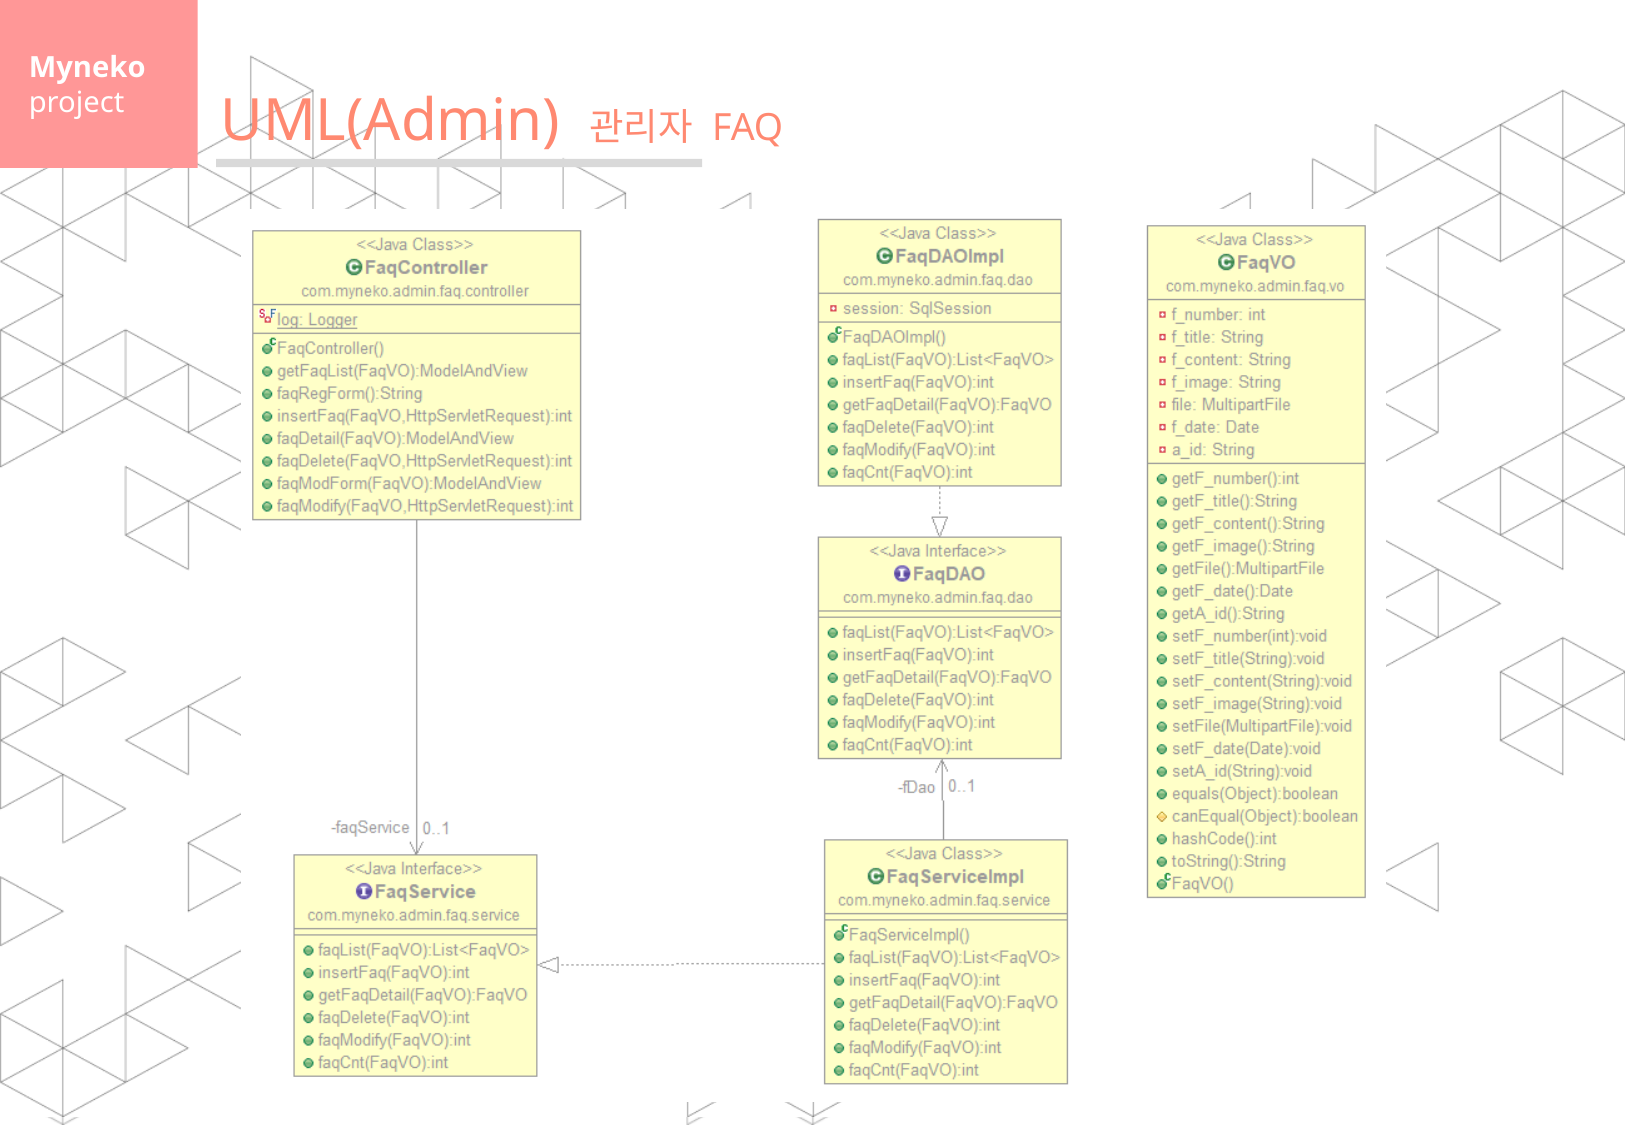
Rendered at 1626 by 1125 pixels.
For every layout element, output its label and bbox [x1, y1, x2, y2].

picture [0, 0, 1625, 1118]
text_box [0, 1118, 1625, 1125]
